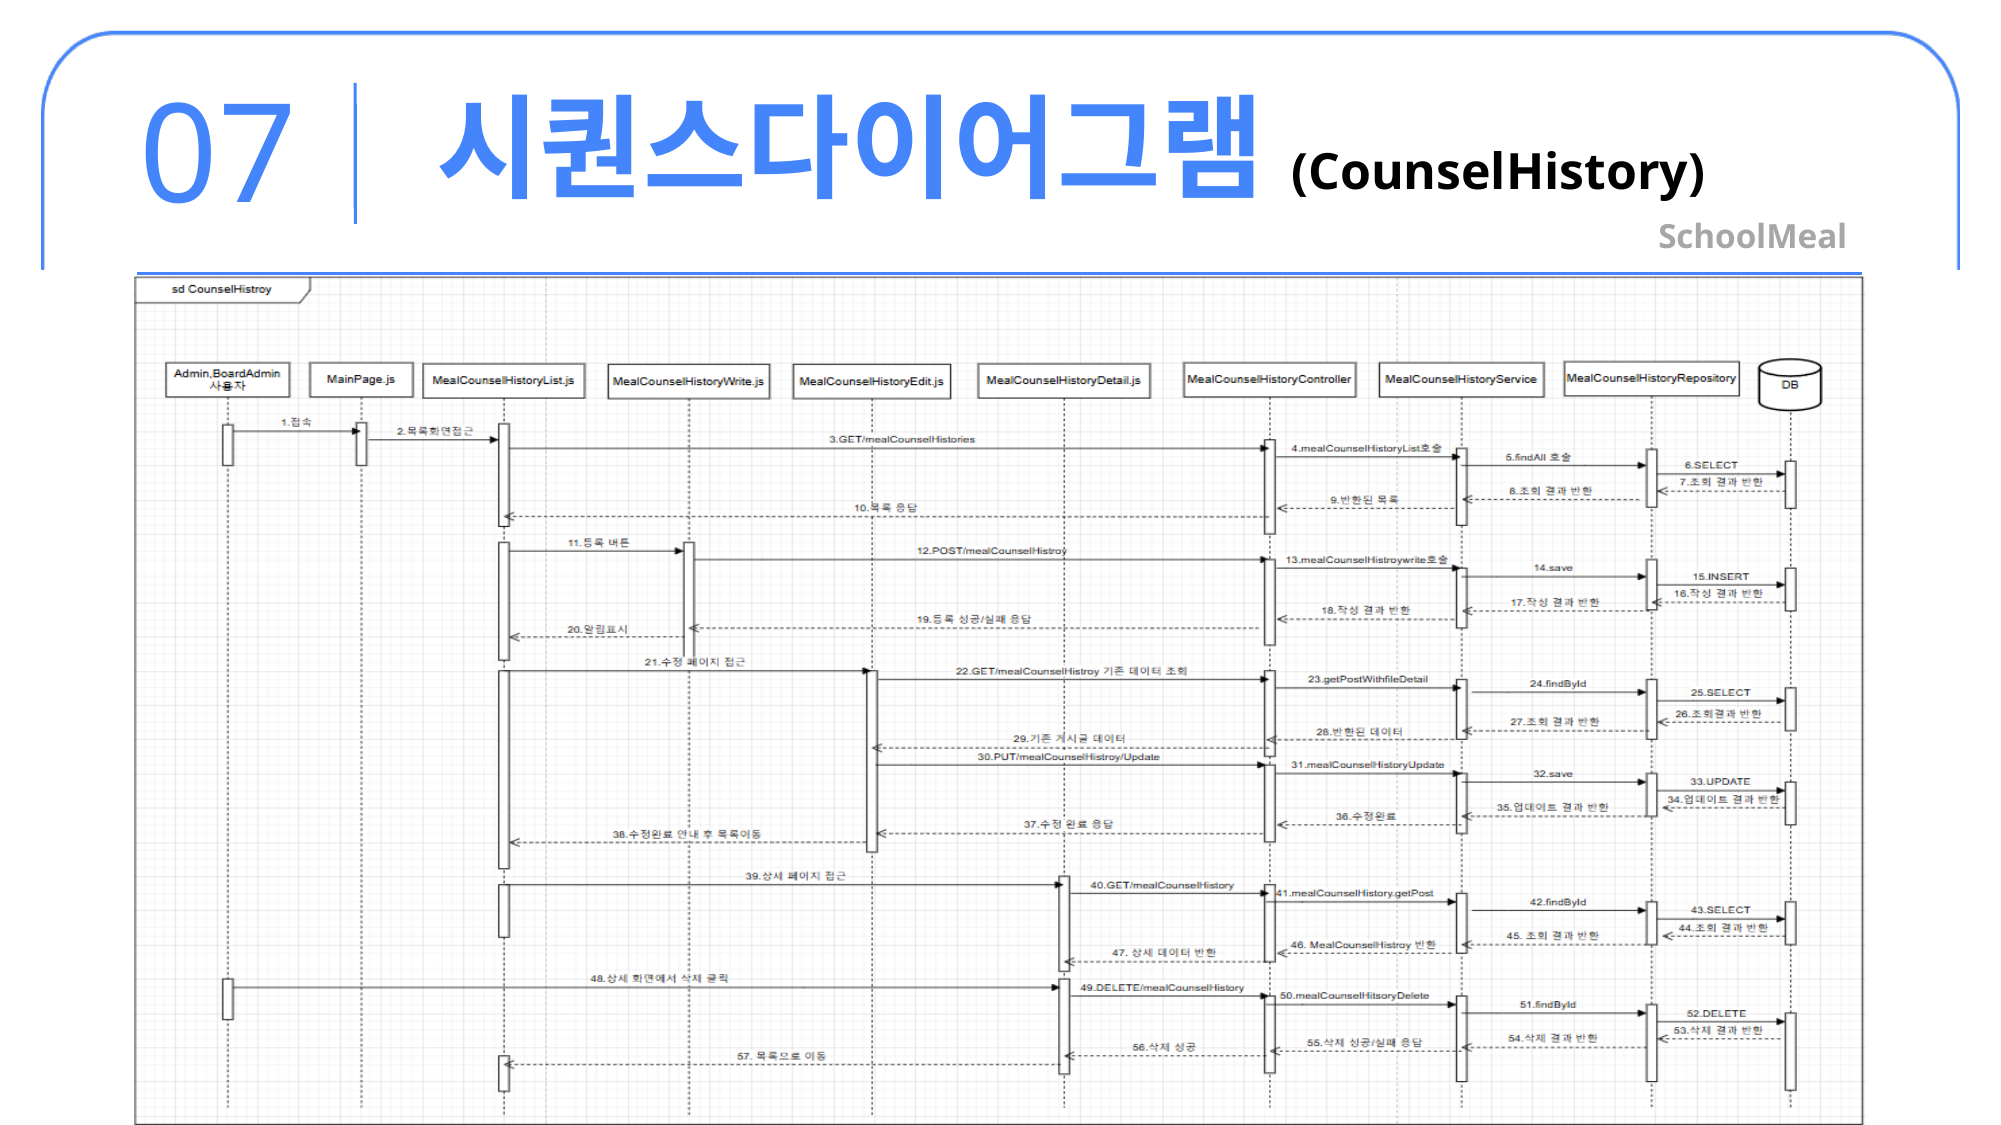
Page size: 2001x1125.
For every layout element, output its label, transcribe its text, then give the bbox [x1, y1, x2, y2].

picture [43, 31, 1959, 270]
text_box 07 [85, 57, 351, 237]
title 시퀀스다이어그램(CounselHistory) [421, 44, 1857, 263]
picture [133, 276, 1866, 1125]
